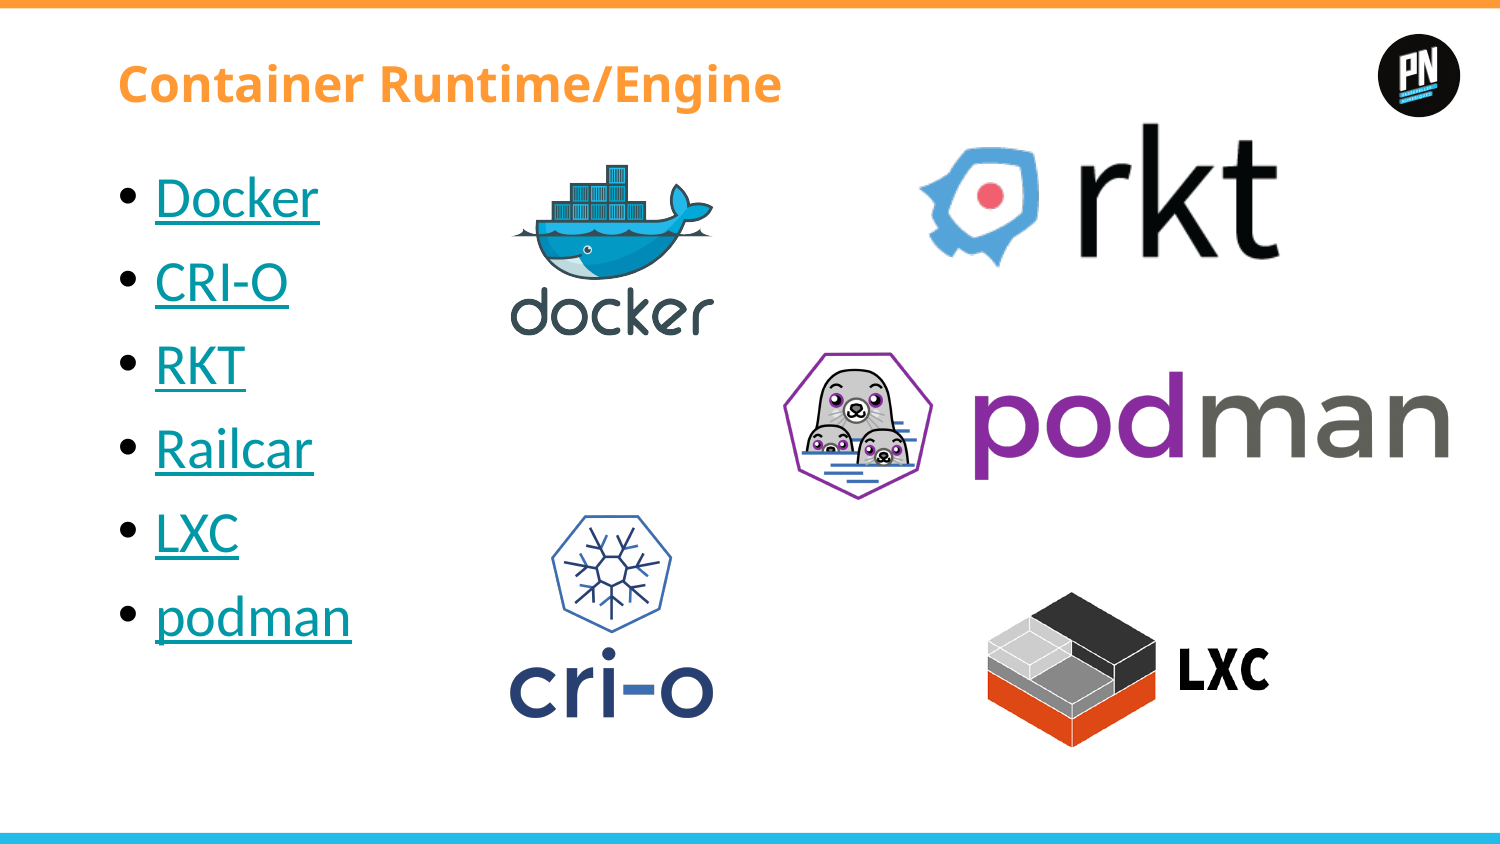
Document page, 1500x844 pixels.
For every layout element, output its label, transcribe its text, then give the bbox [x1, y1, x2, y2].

picture [473, 159, 751, 343]
list Docker CRI-O RKT Railcar LXC podman [103, 159, 993, 685]
picture [766, 328, 1466, 516]
picture [510, 514, 713, 718]
picture [938, 559, 1345, 779]
picture [1377, 33, 1461, 118]
picture [913, 116, 1284, 273]
title Container Runtime/Engine [103, 45, 1397, 147]
